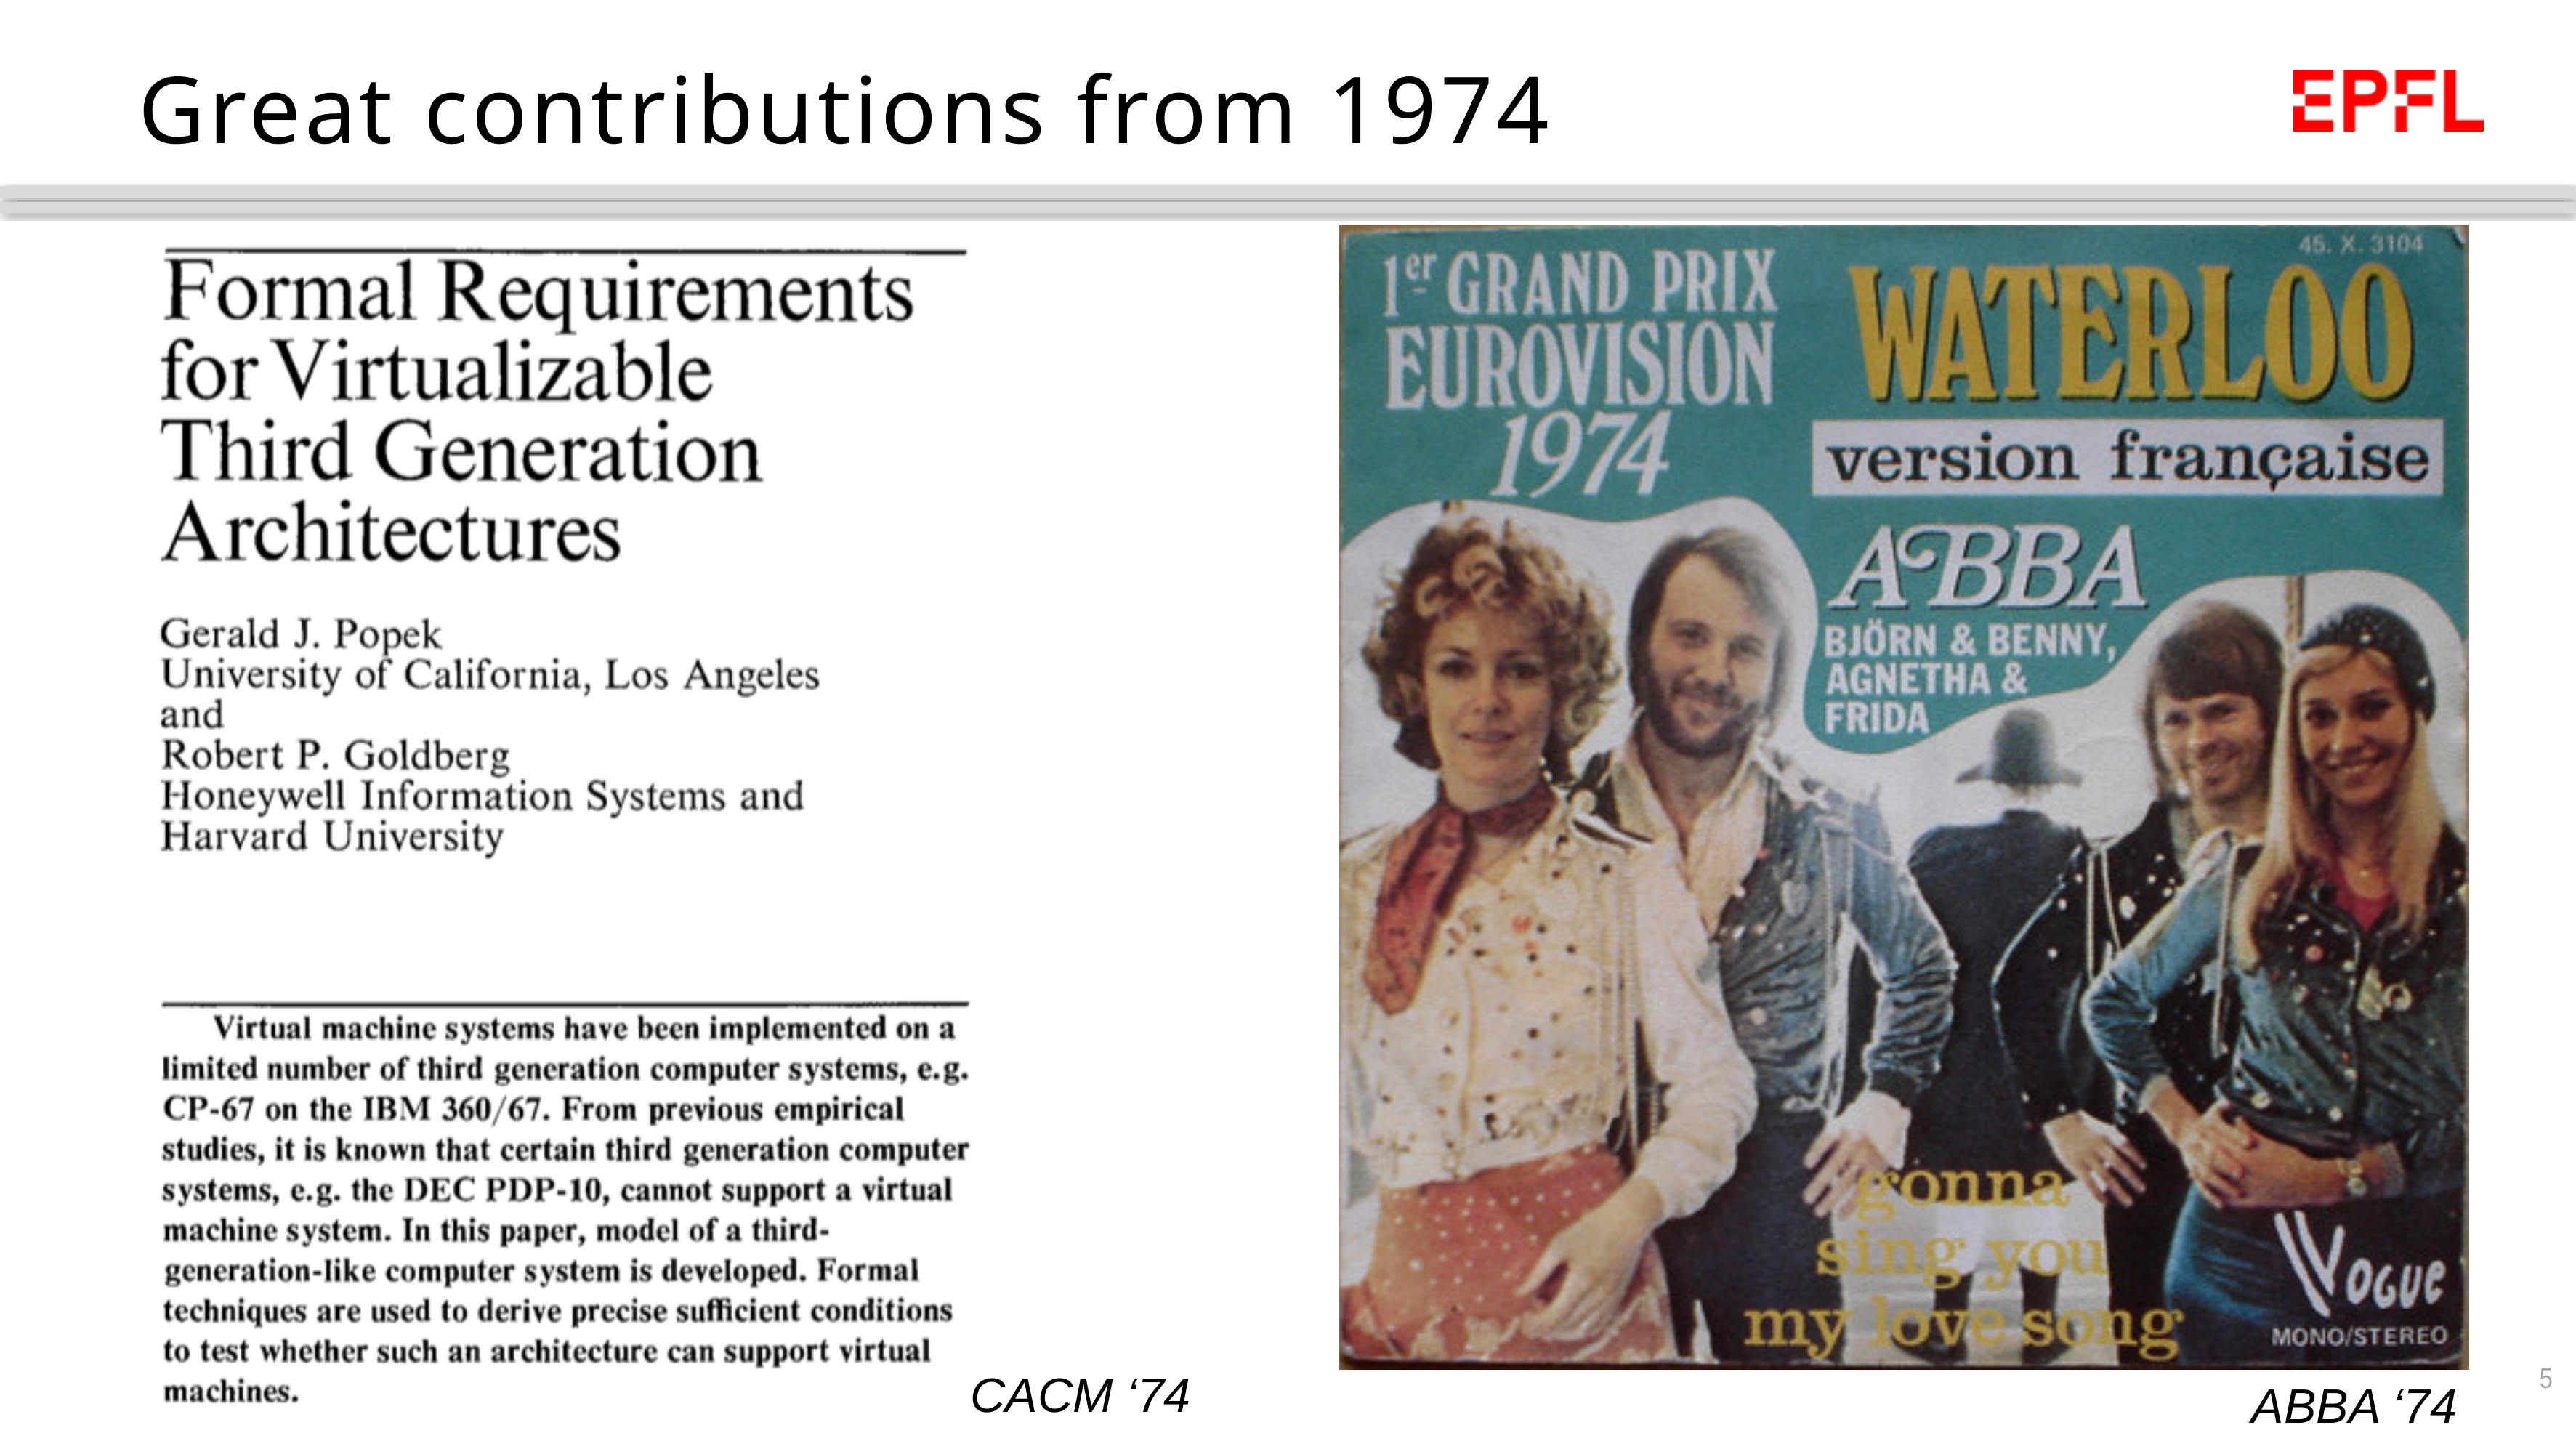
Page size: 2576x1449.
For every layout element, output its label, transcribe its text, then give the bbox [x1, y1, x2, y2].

picture [142, 230, 1138, 1413]
title Great contributions from 1974 [112, 39, 2294, 214]
text_box ABBA ‘74 [2241, 1373, 2468, 1438]
picture [2294, 70, 2484, 132]
picture [1339, 225, 2469, 1370]
text_box CACM ‘74 [959, 1358, 1203, 1427]
